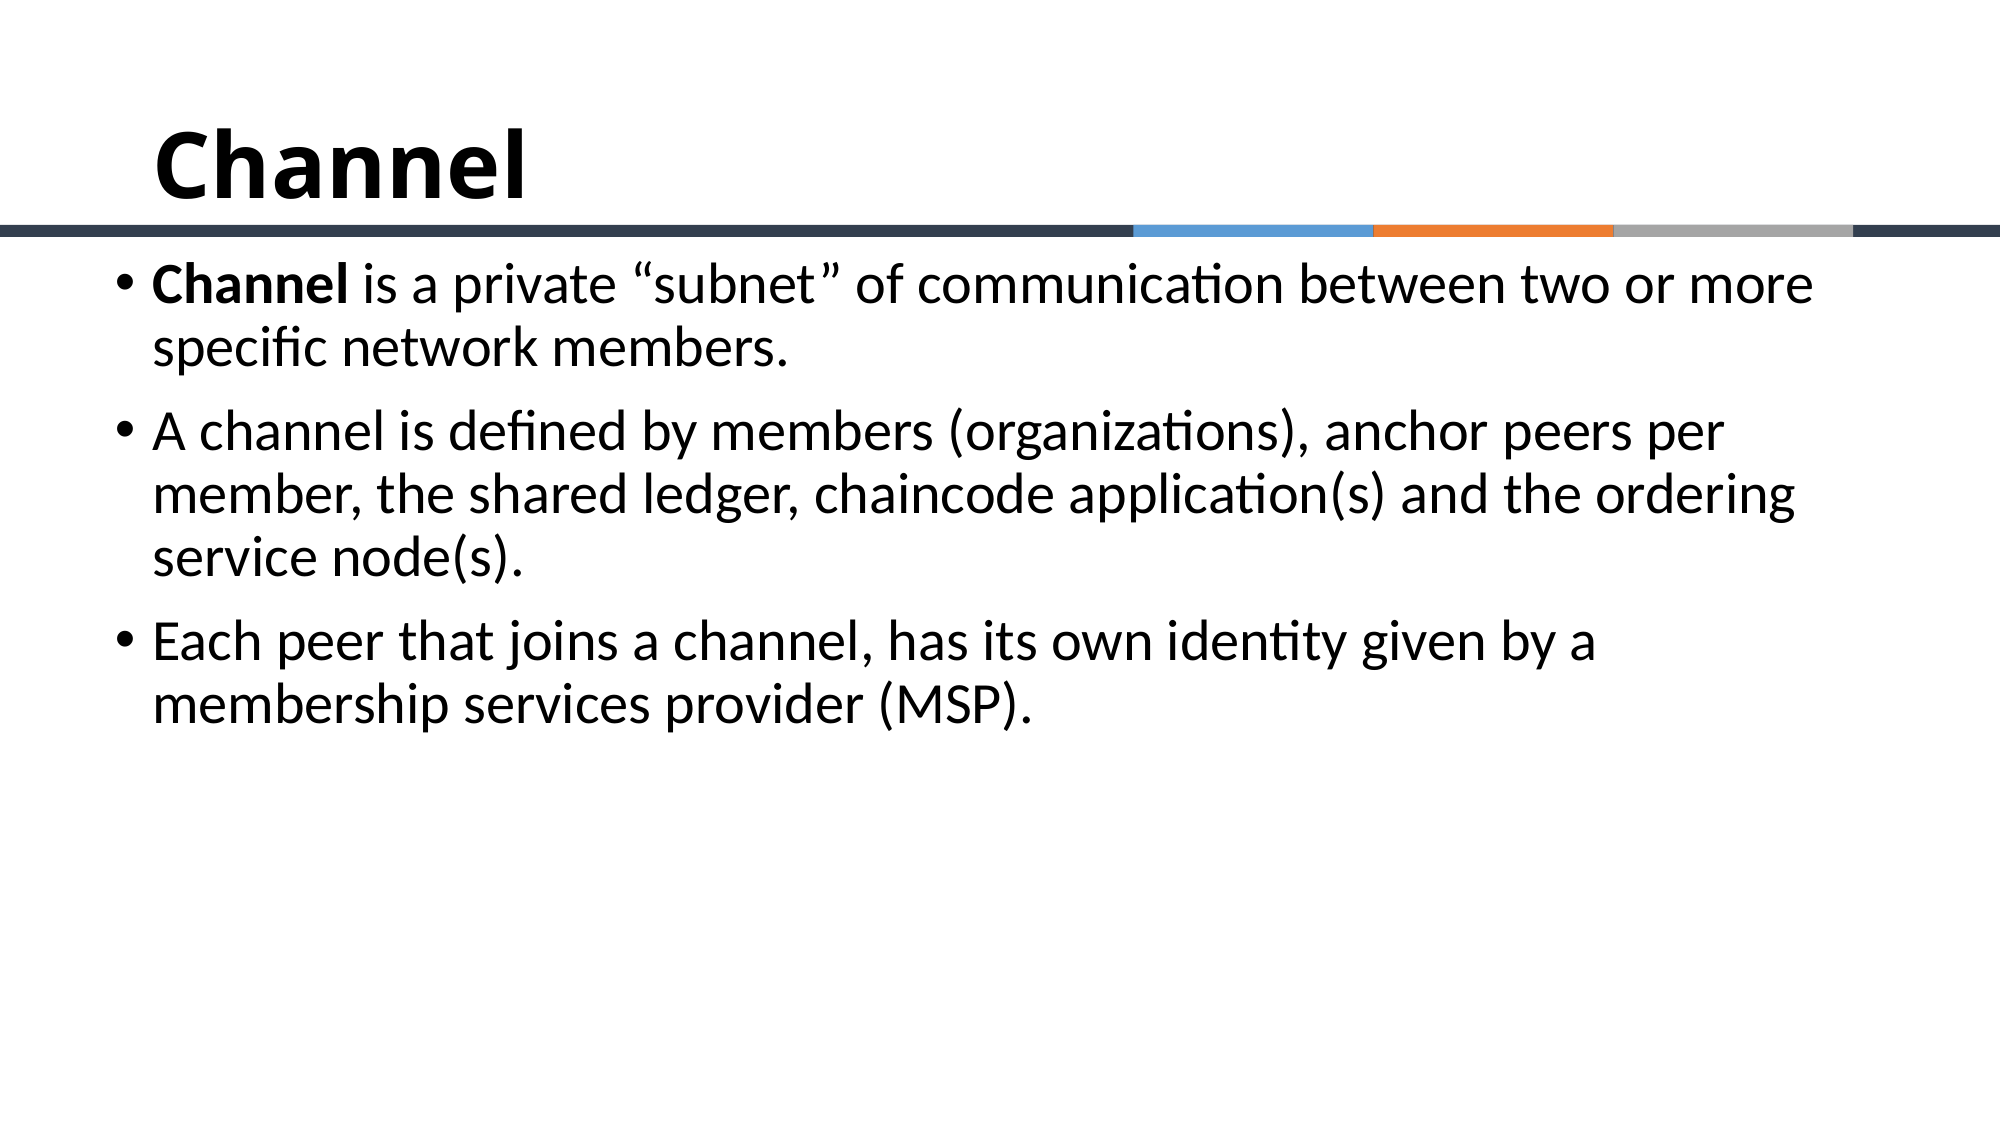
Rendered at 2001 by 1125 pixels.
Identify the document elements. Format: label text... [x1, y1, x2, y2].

list Channel is a private “subnet” of communication between two or more specific network members. A channel is defined by members (organizations), anchor peers per member, the shared ledger, chaincode application(s) and the ordering service node(s). Each peer that joins a channel, has its own identity given by a membership services provider (MSP). [99, 246, 1900, 1005]
title Channel [137, 59, 1863, 278]
